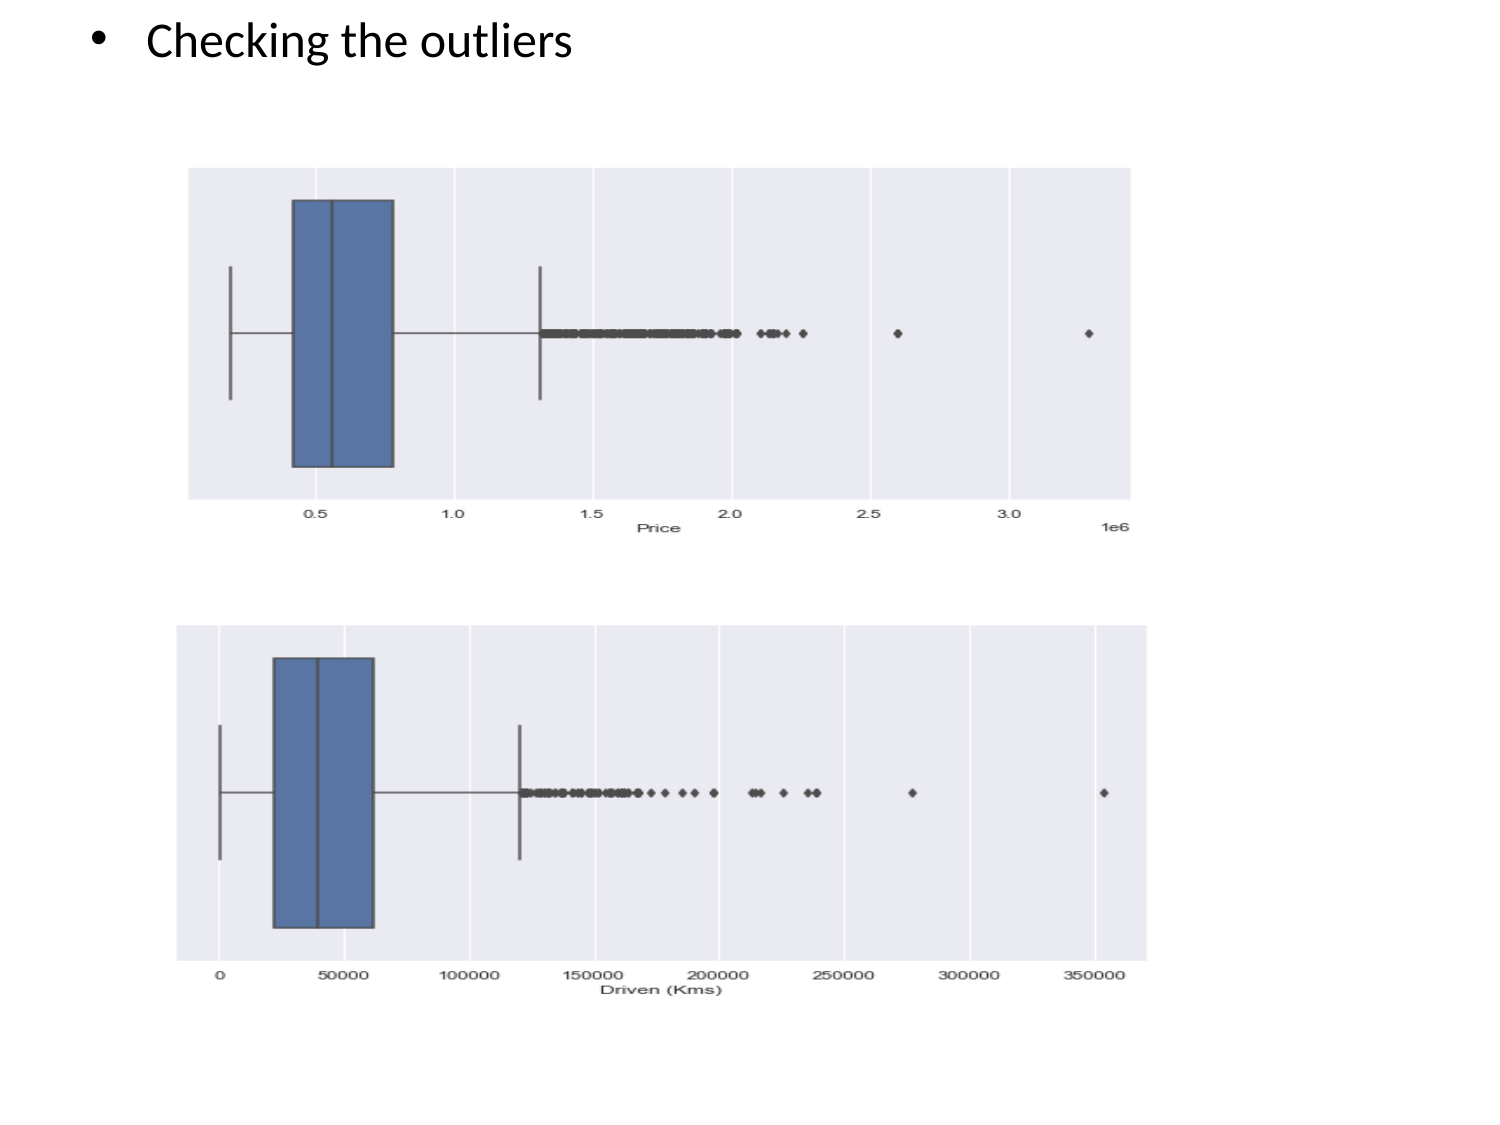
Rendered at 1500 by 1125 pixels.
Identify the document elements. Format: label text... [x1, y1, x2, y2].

picture [112, 612, 1201, 1001]
picture [112, 149, 1263, 541]
list Checking the outliers [75, 0, 1425, 1005]
